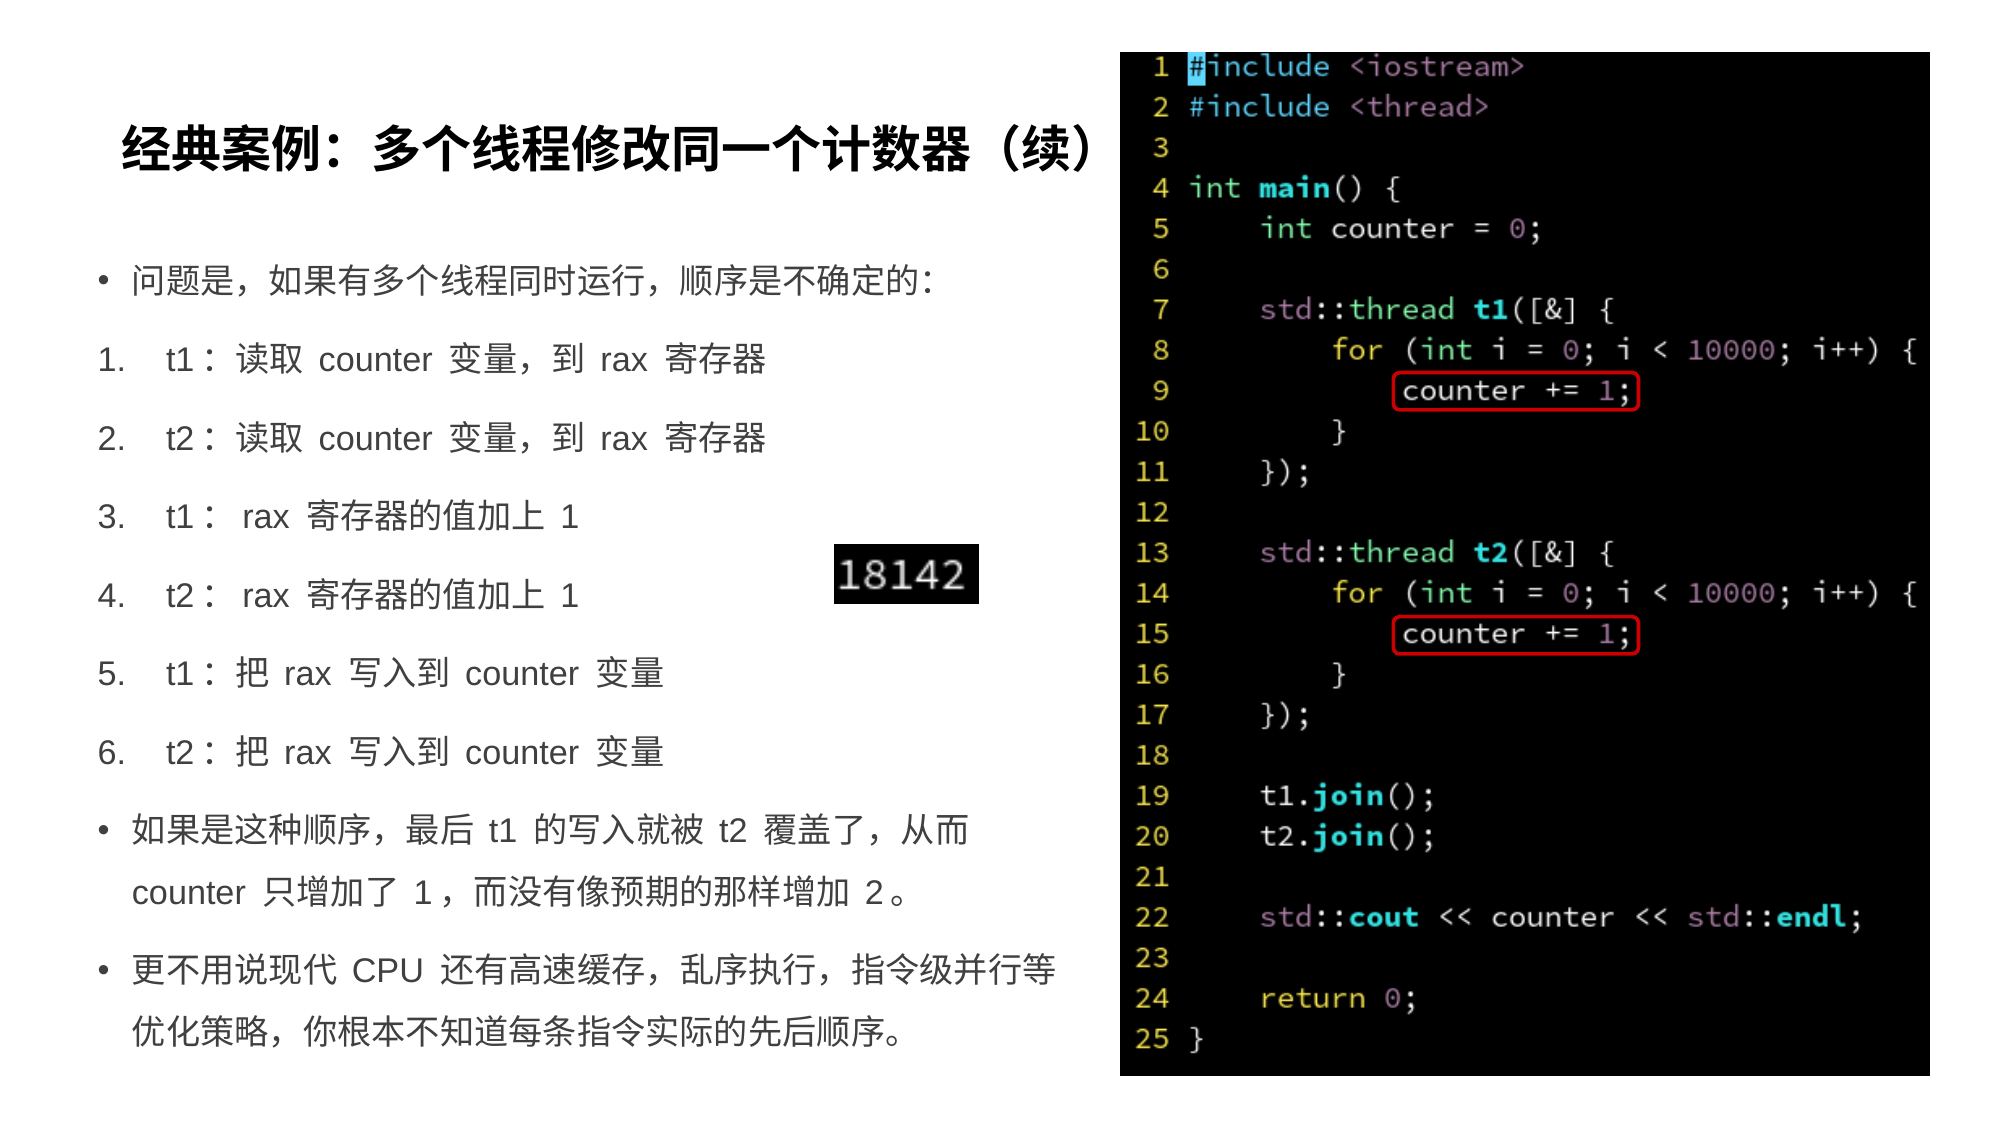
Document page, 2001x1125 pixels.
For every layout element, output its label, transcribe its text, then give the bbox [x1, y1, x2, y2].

list 问题是，如果有多个线程同时运行，顺序是不确定的： t1：读取 counter 变量，到 rax 寄存器 t2：读取 counter 变量，到 rax 寄存器 t1：rax 寄存器的值加上 1 t2：rax 寄存器的值加上 1 t1：把 rax 写入到 counter 变量 t2：把 rax 写入到 counter 变量 如果是这种顺序，最后 t1 的写入就被 t2 覆盖了，从而 counter 只增加了 1，而没有像预期的那样增加 2。 更不用说现代 CPU 还有高速缓存，乱序执行，指令级并行等优化策略，你根本不知道每条指令实际的先后顺序。 [82, 230, 1099, 1076]
picture [834, 544, 979, 604]
title 经典案例：多个线程修改同一个计数器（续） [106, 42, 1832, 260]
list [1120, 51, 1930, 1076]
